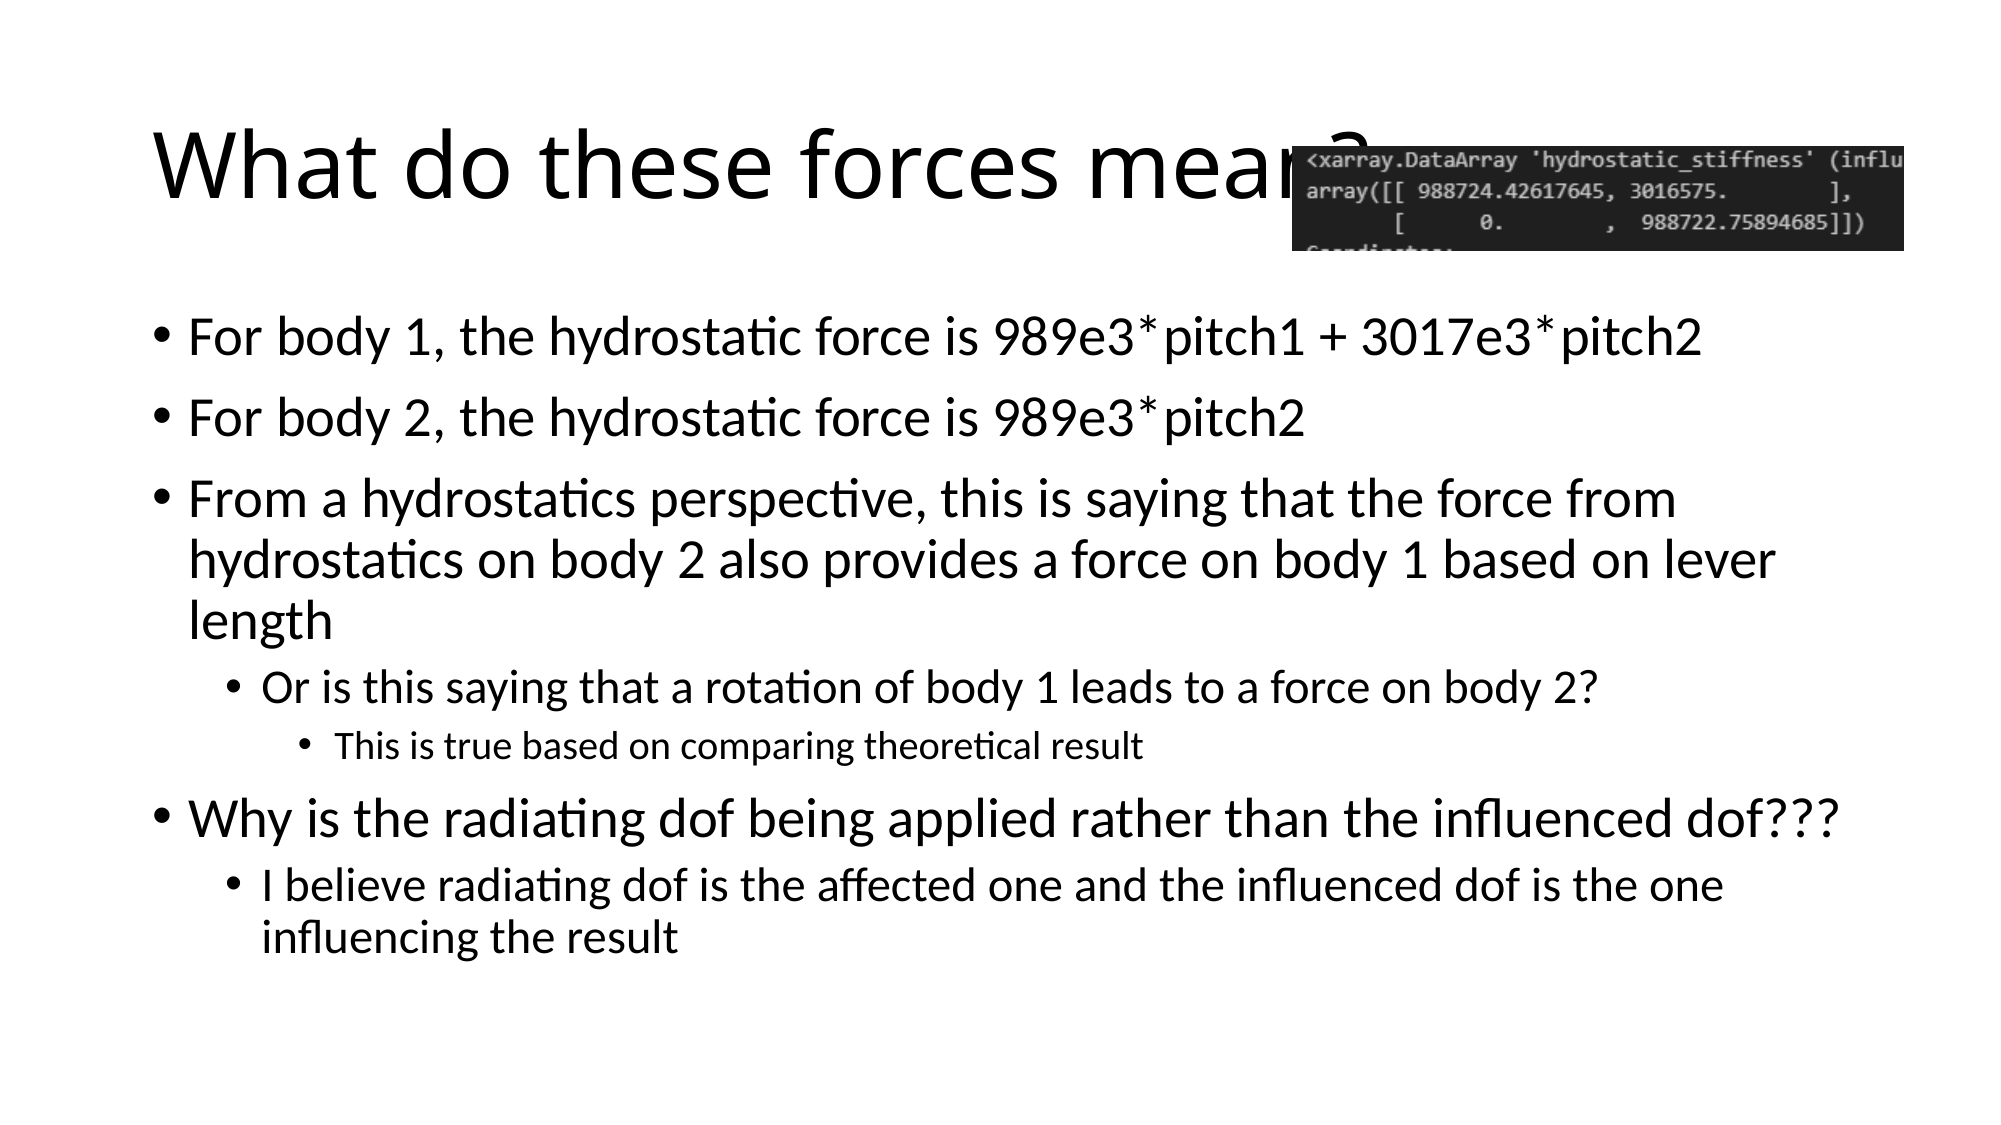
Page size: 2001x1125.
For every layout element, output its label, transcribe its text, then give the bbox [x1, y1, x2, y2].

picture [1292, 146, 1904, 251]
list For body 1, the hydrostatic force is 989e3*pitch1 + 3017e3*pitch2 For body 2, the hydrostatic force is 989e3*pitch2 From a hydrostatics perspective, this is saying that the force from hydrostatics on body 2 also provides a force on body 1 based on lever length Or is this saying that a rotation of body 1 leads to a force on body 2? This is true based on comparing theoretical result Why is the radiating dof being applied rather than the influenced dof??? I believe radiating dof is the affected one and the influenced dof is the one influencing the result [137, 299, 1863, 1014]
title What do these forces mean? [137, 59, 1863, 278]
